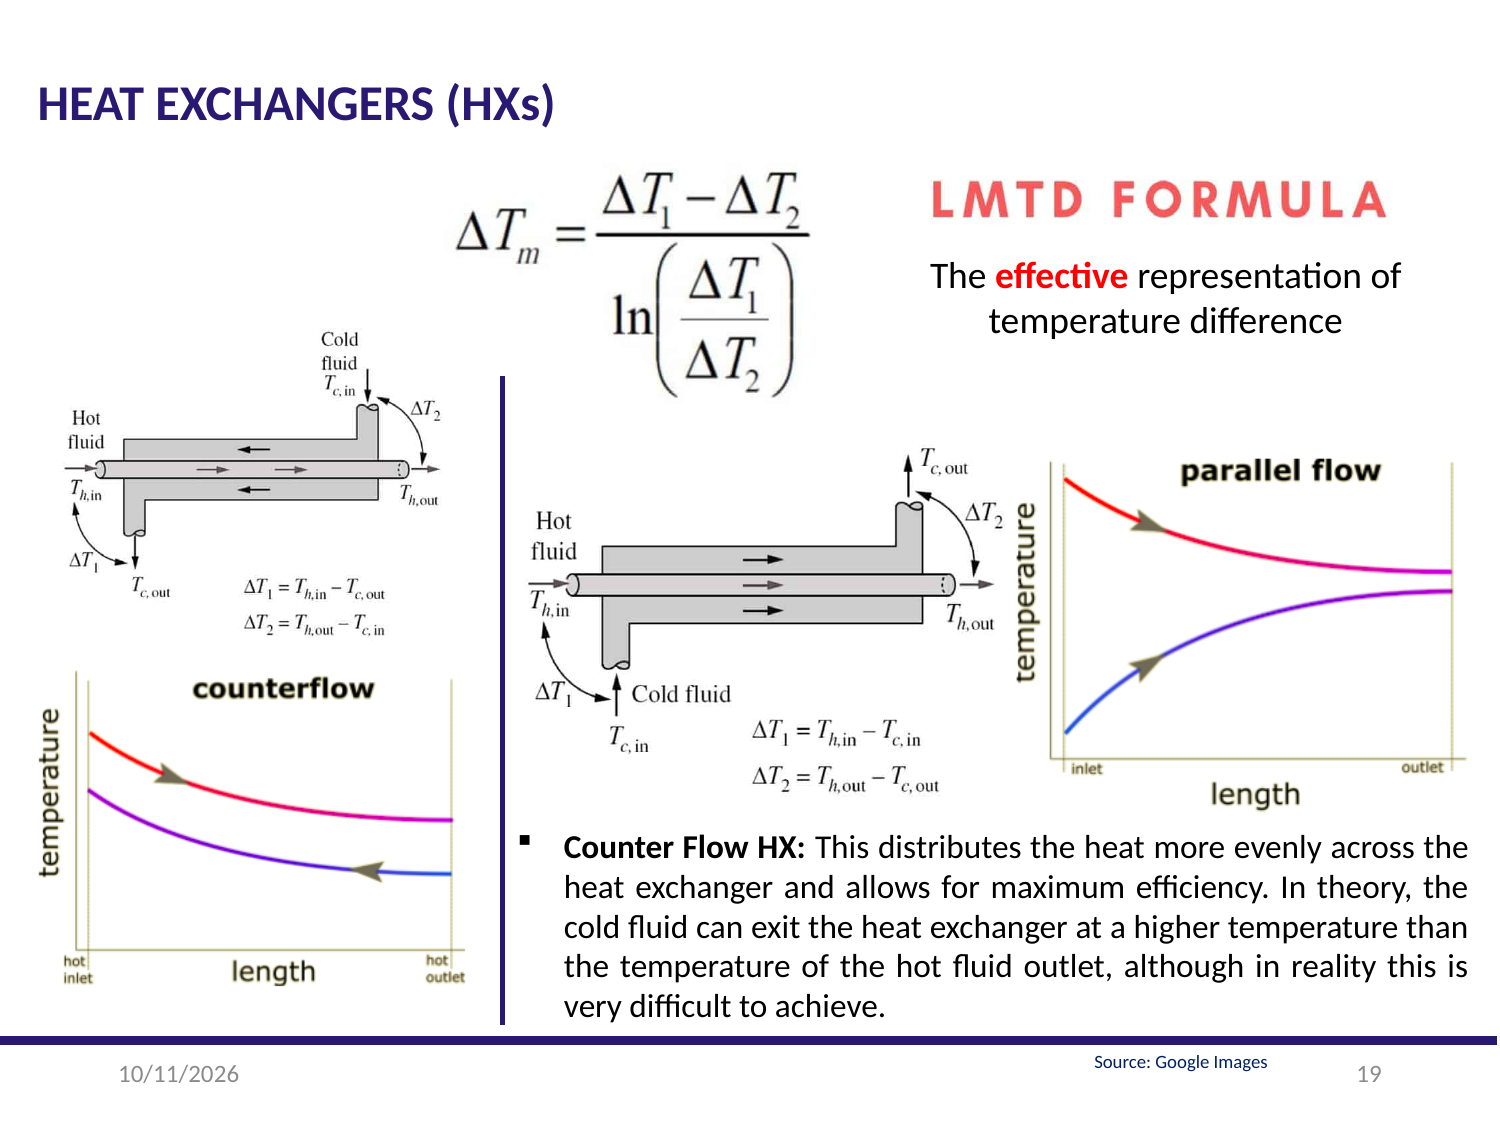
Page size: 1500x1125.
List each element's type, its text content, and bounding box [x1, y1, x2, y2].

text_box HEAT EXCHANGERS (HXs) [22, 63, 1397, 139]
text_box Counter Flow HX: This distributes the heat more evenly across the heat exchanger and allows for maximum efficiency. In theory, the cold fluid can exit the heat exchanger at a higher temperature than the temperature of the hot fluid outlet, although in reality this is very difficult to achieve. [502, 817, 1485, 1032]
slide_number 19 [1059, 1045, 1397, 1103]
picture [503, 418, 1485, 829]
picture [22, 157, 1471, 1010]
text_box Source: Google Images [1079, 1045, 1283, 1080]
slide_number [103, 1045, 441, 1103]
